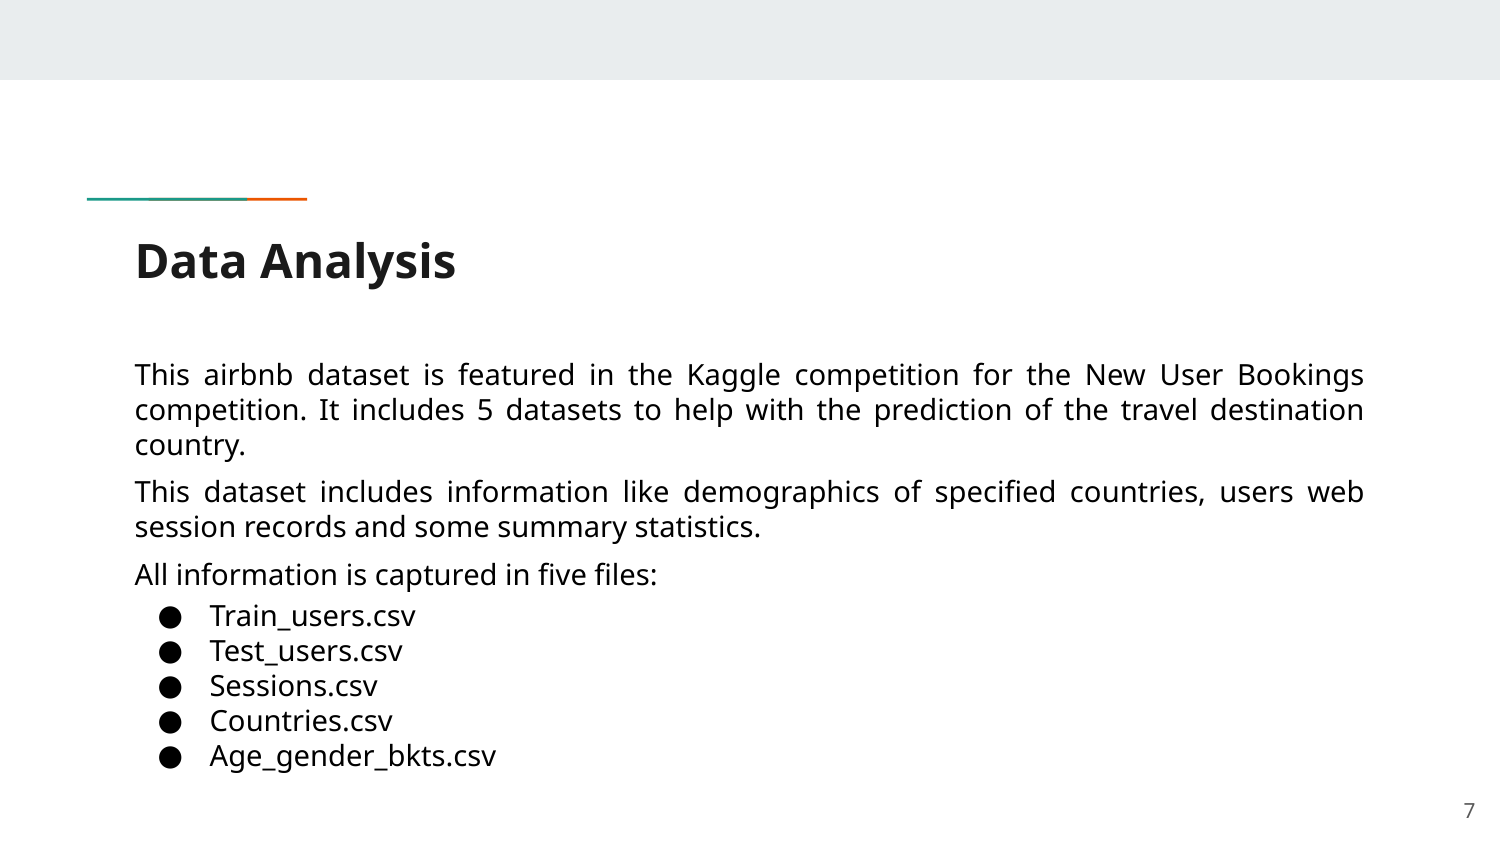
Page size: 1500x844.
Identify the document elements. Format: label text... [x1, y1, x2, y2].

slide_number ‹#› [1400, 779, 1491, 844]
title Data Analysis [119, 216, 1381, 305]
list This airbnb dataset is featured in the Kaggle competition for the New User Bookings competition. It includes 5 datasets to help with the prediction of the travel destination country. This dataset includes information like demographics of specified countries, users web session records and some summary statistics. All information is captured in five files: Train_users.csv Test_users.csv Sessions.csv Countries.csv Age_gender_bkts.csv [119, 341, 1381, 712]
